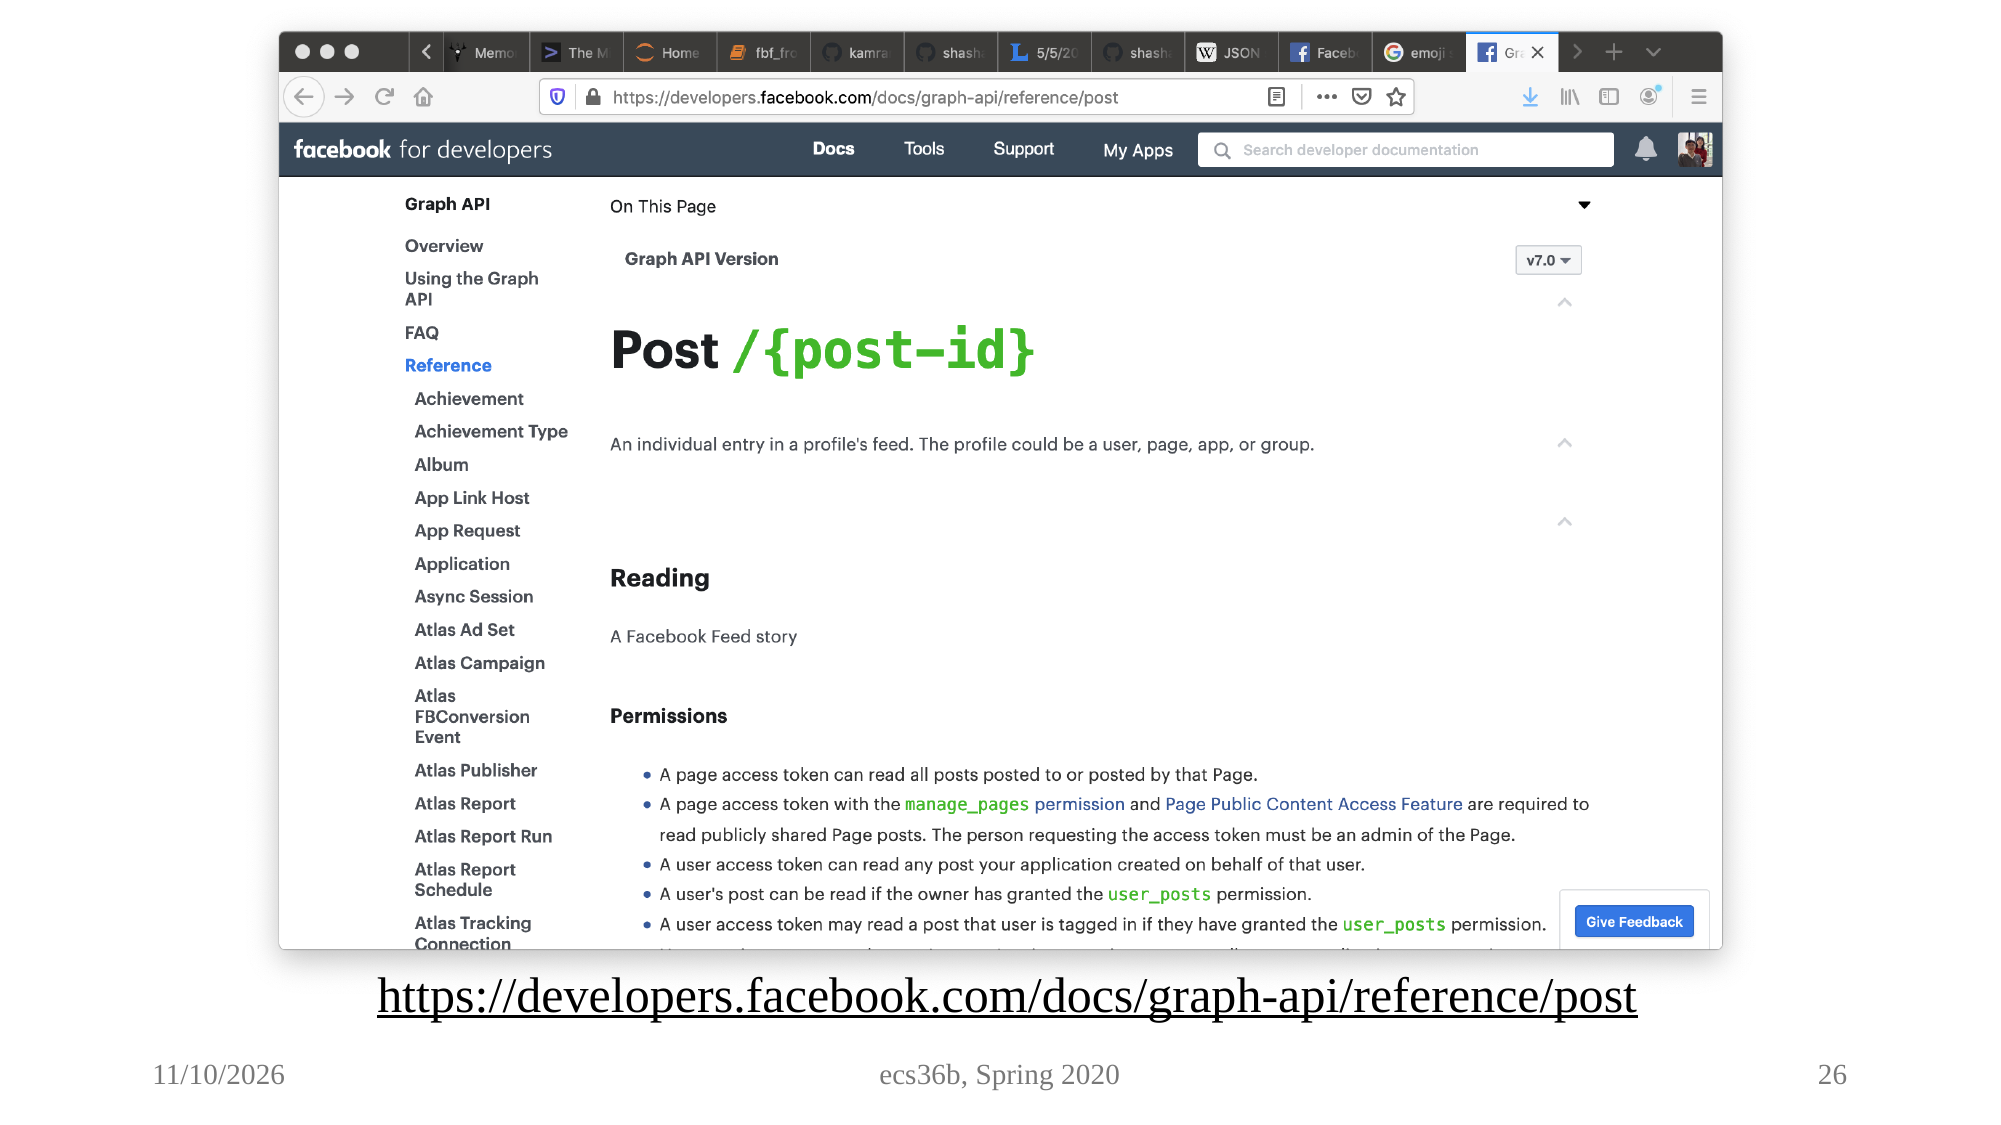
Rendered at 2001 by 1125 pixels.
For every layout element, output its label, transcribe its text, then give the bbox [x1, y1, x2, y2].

footer ecs36b, Spring 2020 [662, 1042, 1338, 1103]
text_box https://developers.facebook.com/docs/graph-api/reference/post [362, 1001, 1688, 1030]
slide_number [137, 1042, 588, 1103]
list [236, 0, 1765, 1001]
slide_number 26 [1412, 1042, 1863, 1103]
